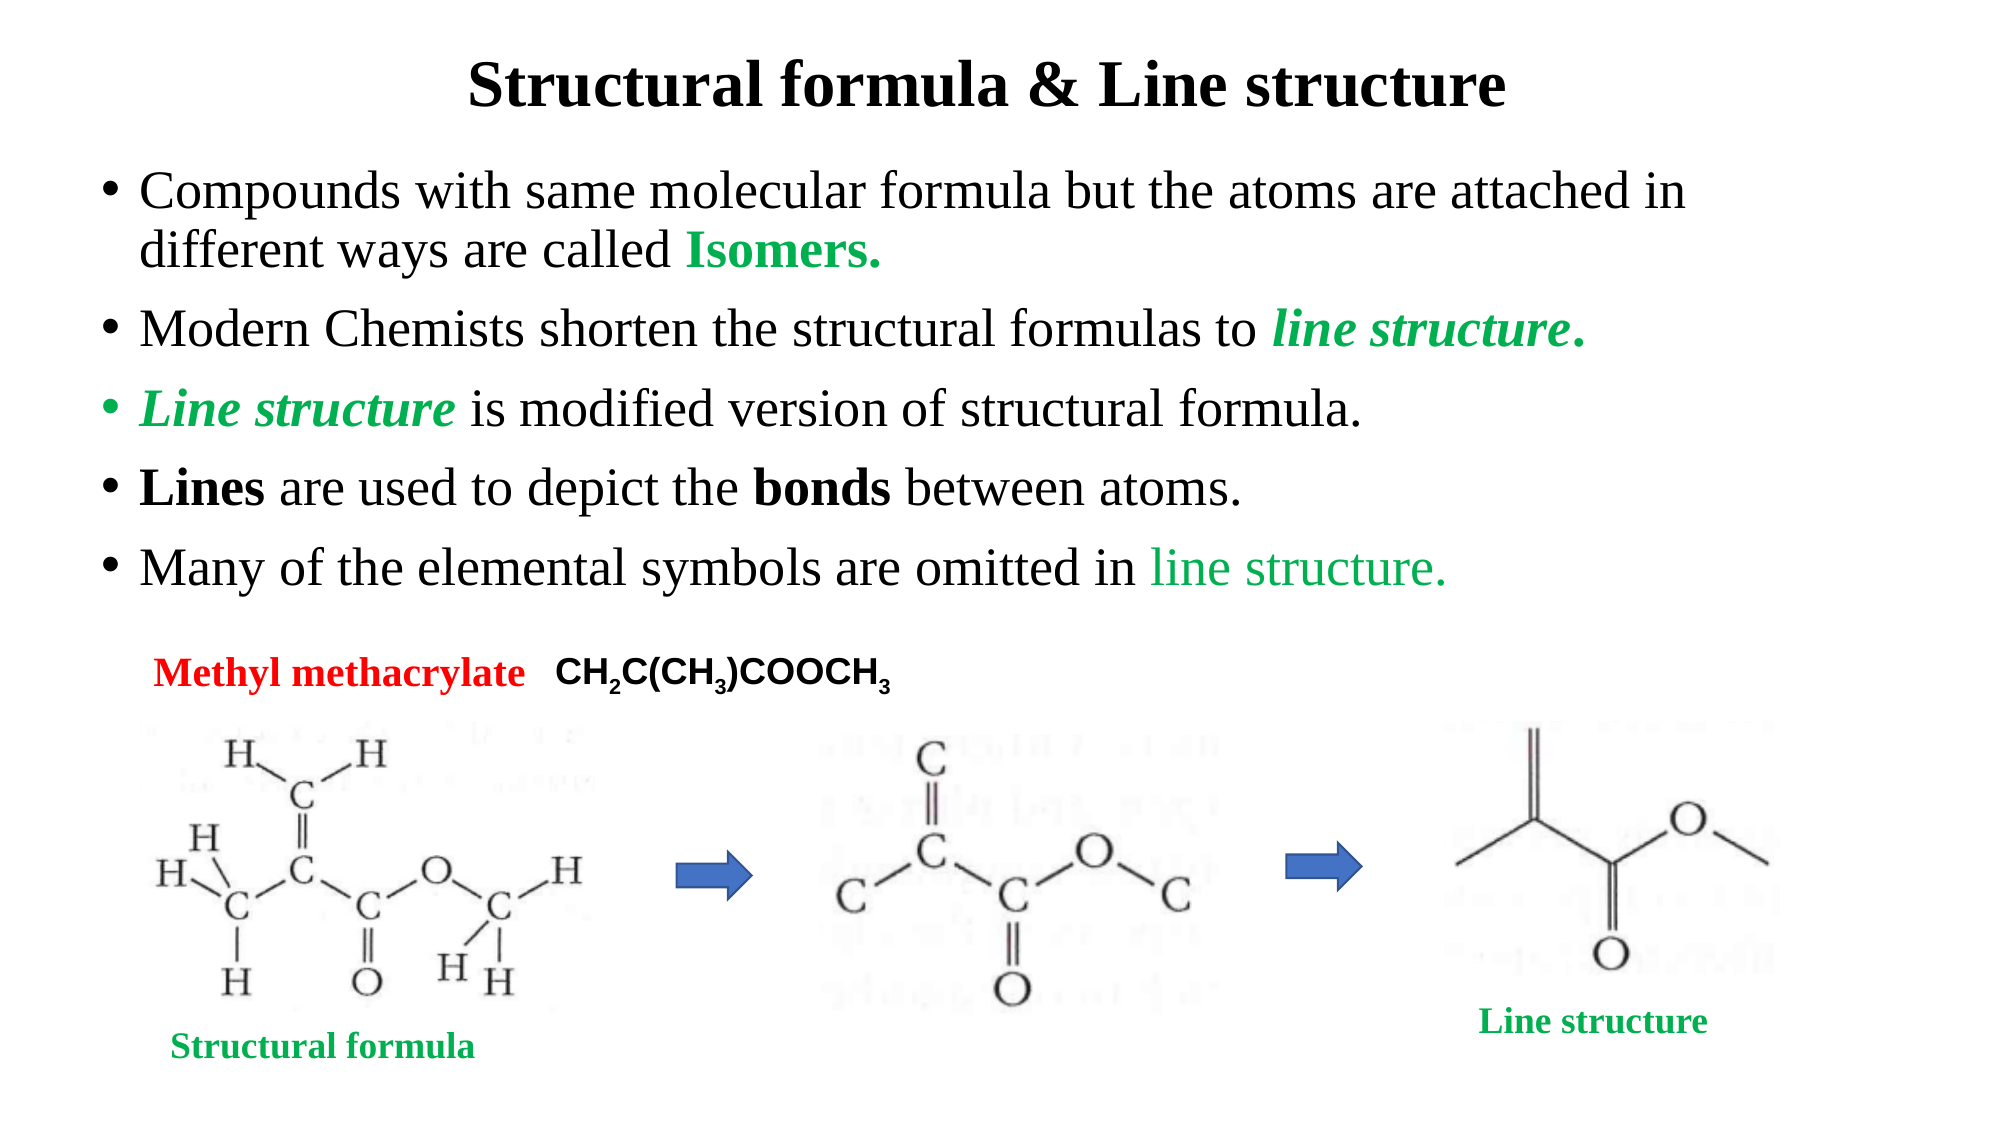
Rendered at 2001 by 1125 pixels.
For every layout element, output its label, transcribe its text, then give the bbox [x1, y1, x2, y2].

picture [140, 721, 595, 1012]
text_box [1285, 840, 1363, 893]
title Structural formula & Line structure [125, 50, 1851, 119]
picture [1443, 721, 1780, 976]
text_box Line structure [1463, 988, 1760, 1048]
text_box Methyl methacrylate [138, 637, 542, 703]
text_box CH2C(CH3)COOCH3 [540, 639, 906, 706]
picture [819, 734, 1219, 1019]
text_box [675, 849, 754, 902]
list Compounds with same molecular formula but the atoms are attached in different ways are called Isomers. Modern Chemists shorten the structural formulas to line structure. Line structure is modified version of structural formula. Lines are used to depict the bonds between atoms. Many of the elemental symbols are omitted in line structure. [86, 154, 1863, 1014]
text_box Structural formula [155, 1013, 552, 1073]
